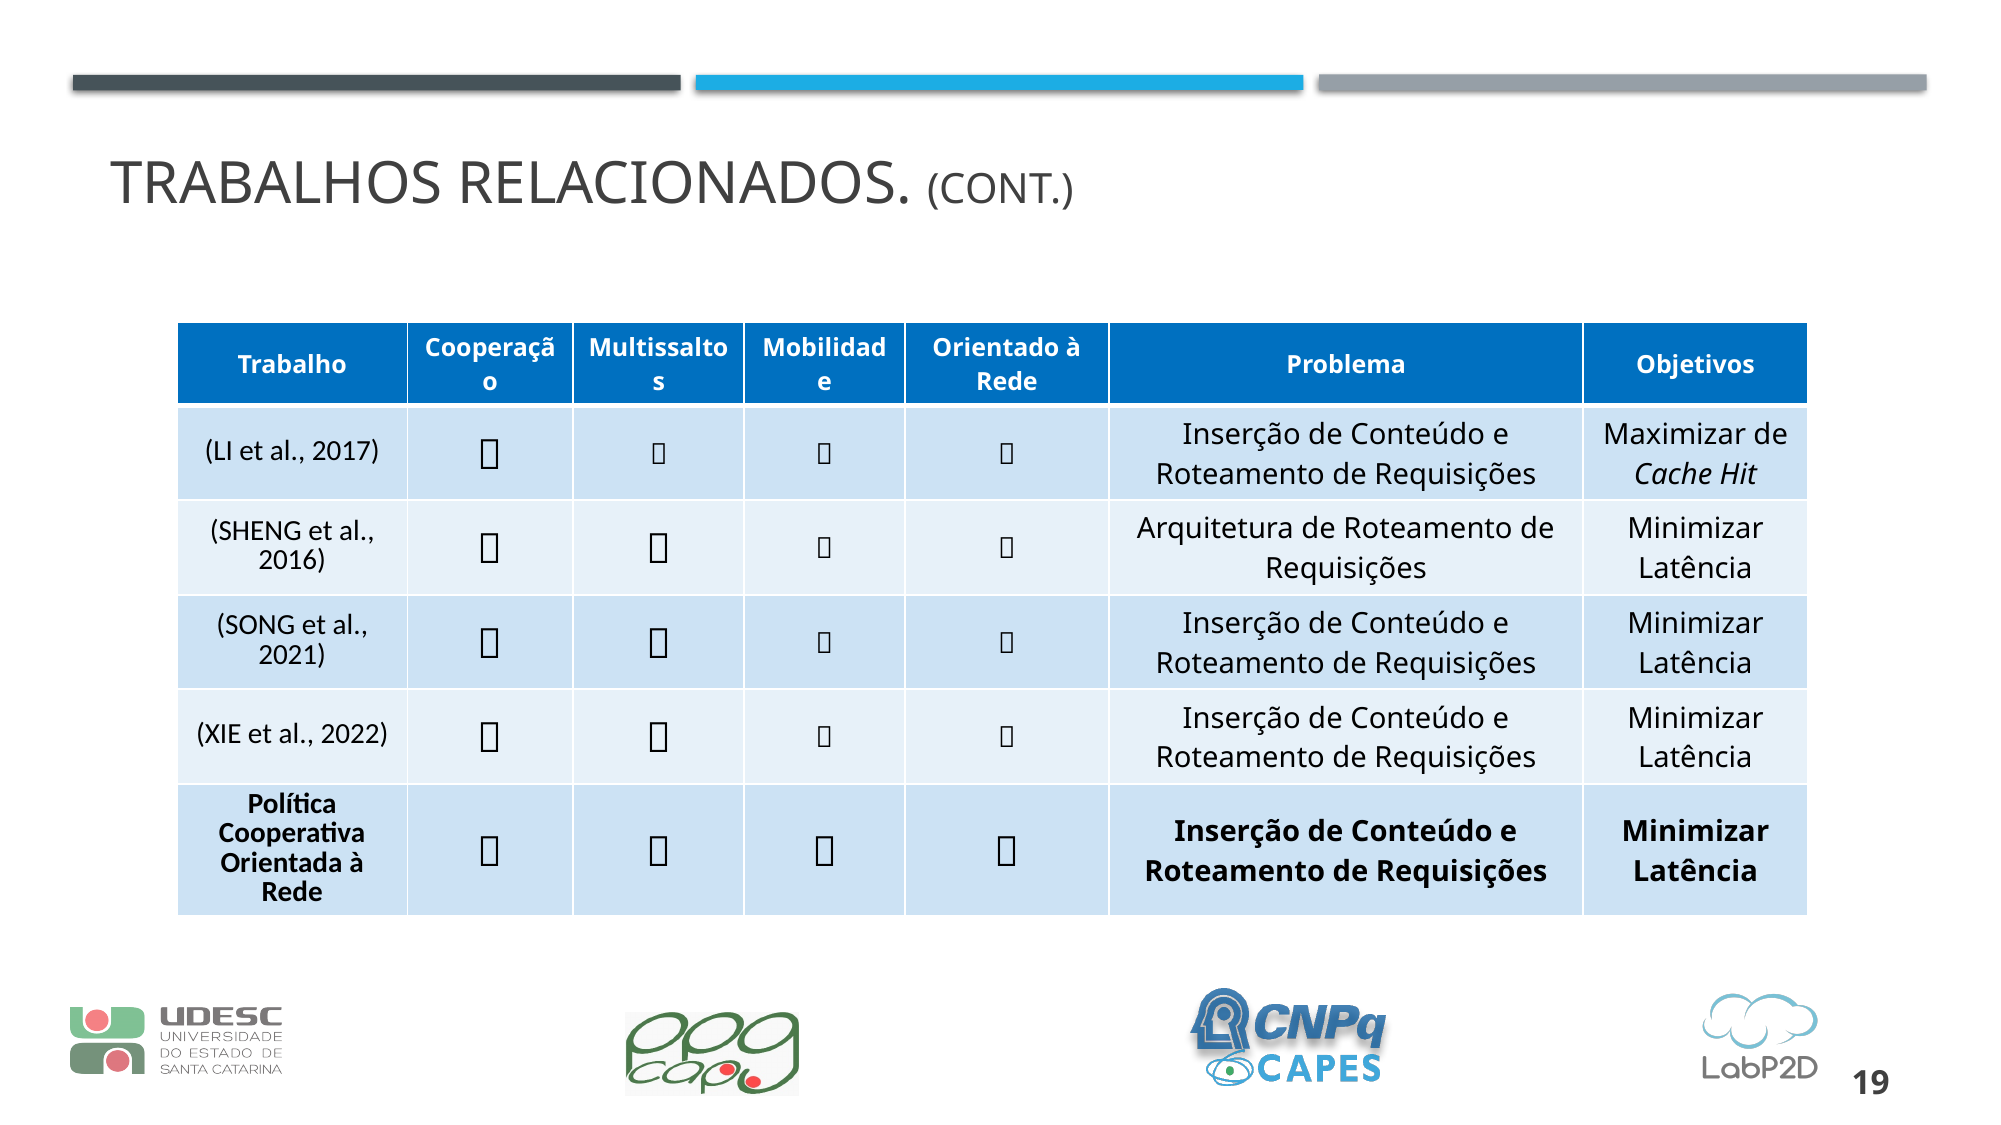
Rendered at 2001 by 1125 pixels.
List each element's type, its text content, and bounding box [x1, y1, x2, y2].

table_header Orientado à Rede [906, 323, 1108, 403]
table_cell Minimizar Latência [1584, 690, 1807, 783]
slide_number 19 [1732, 1053, 1905, 1114]
table_cell Inserção de Conteúdo e Roteamento de Requisições [1110, 596, 1582, 688]
table_header Cooperação [408, 323, 572, 403]
table_cell (SHENG et al., 2016) [178, 501, 407, 594]
table_cell  [408, 501, 572, 594]
table_cell  [745, 785, 904, 915]
table_cell  [906, 785, 1108, 915]
table_cell  [906, 690, 1108, 783]
table_cell (SONG et al., 2021) [178, 596, 407, 688]
table_cell  [745, 501, 904, 594]
title Trabalhos relacionados. (cont.) [95, 27, 1905, 223]
table_cell Minimizar Latência [1584, 501, 1807, 594]
picture [1189, 987, 1387, 1086]
table_cell Minimizar Latência [1584, 785, 1807, 915]
table_cell  [906, 408, 1108, 499]
table_header Problema [1110, 323, 1582, 403]
table_cell Inserção de Conteúdo e Roteamento de Requisições [1110, 785, 1582, 915]
table_cell  [408, 785, 572, 915]
table_cell Política Cooperativa Orientada à Rede [178, 785, 407, 915]
table_cell  [574, 596, 743, 688]
table_header Trabalho [178, 323, 407, 403]
table_header Mobilidade [745, 323, 904, 403]
table_header Multissaltos [574, 323, 743, 403]
table_cell  [745, 690, 904, 783]
table_cell  [745, 596, 904, 688]
table_cell  [906, 596, 1108, 688]
table_cell (LI et al., 2017) [178, 408, 407, 499]
table_cell  [745, 408, 904, 499]
picture [70, 1007, 282, 1075]
table_cell  [408, 408, 572, 499]
table_cell Maximizar de Cache Hit [1584, 408, 1807, 499]
table_header Objetivos [1584, 323, 1807, 403]
table_cell  [408, 690, 572, 783]
table_cell  [574, 690, 743, 783]
table_cell Inserção de Conteúdo e Roteamento de Requisições [1110, 690, 1582, 783]
picture [1695, 987, 1825, 1085]
table_cell  [574, 785, 743, 915]
table_cell Arquitetura de Roteamento de Requisições [1110, 501, 1582, 594]
table_cell Minimizar Latência [1584, 596, 1807, 688]
table_cell (XIE et al., 2022) [178, 690, 407, 783]
table_cell  [408, 596, 572, 688]
table_cell  [574, 501, 743, 594]
table_cell  [906, 501, 1108, 594]
picture [625, 1011, 800, 1096]
table_cell  [574, 408, 743, 499]
table_cell Inserção de Conteúdo e Roteamento de Requisições [1110, 408, 1582, 499]
